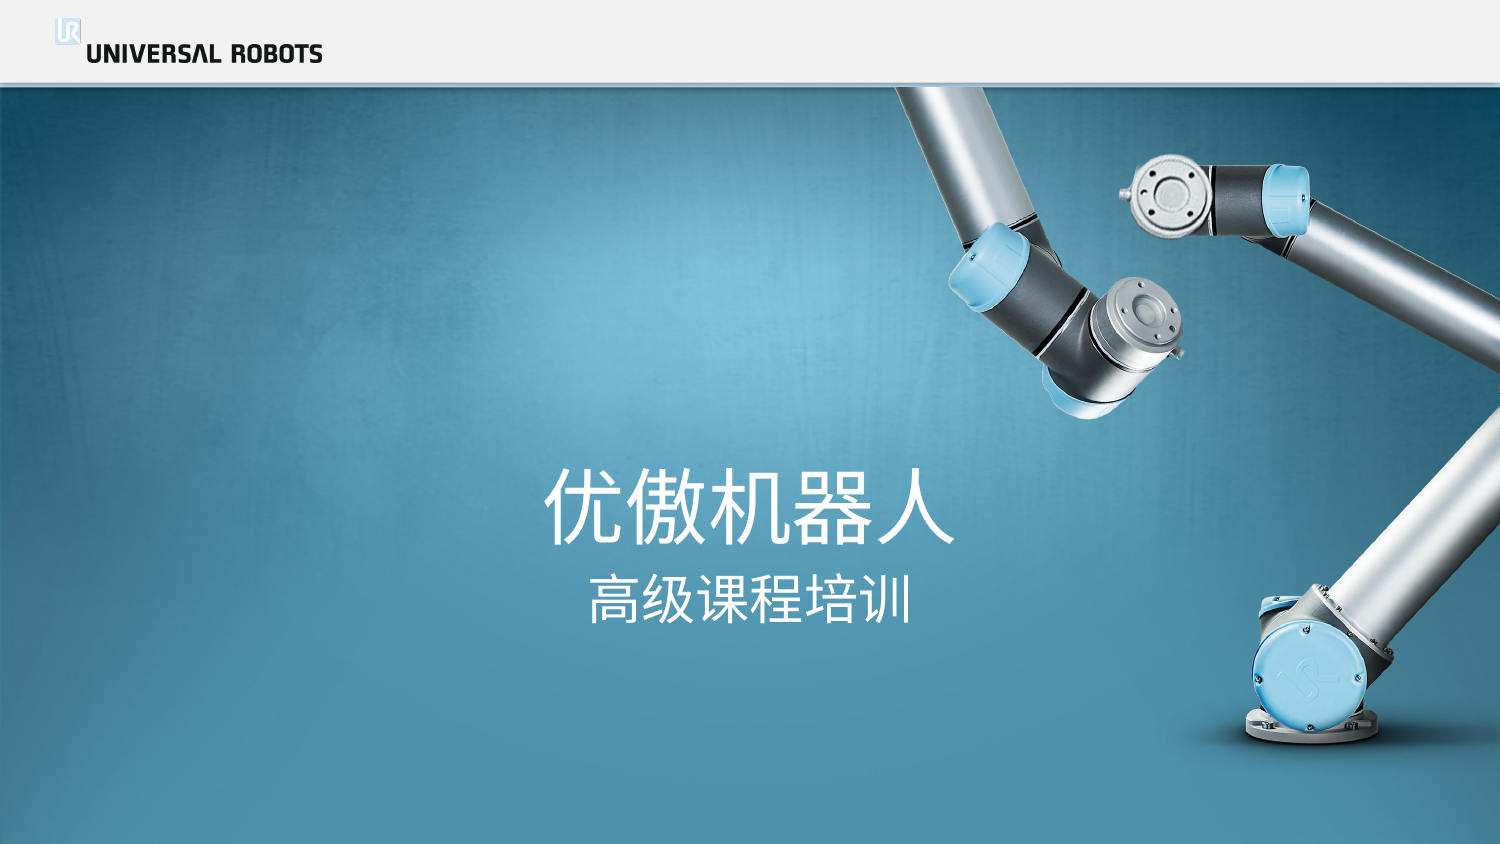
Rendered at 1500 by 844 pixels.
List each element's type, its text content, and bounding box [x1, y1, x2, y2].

subtitle 高级课程培训 [225, 564, 856, 694]
title 优傲机器人 [0, 455, 856, 581]
picture [0, 87, 1500, 844]
picture [55, 18, 322, 63]
